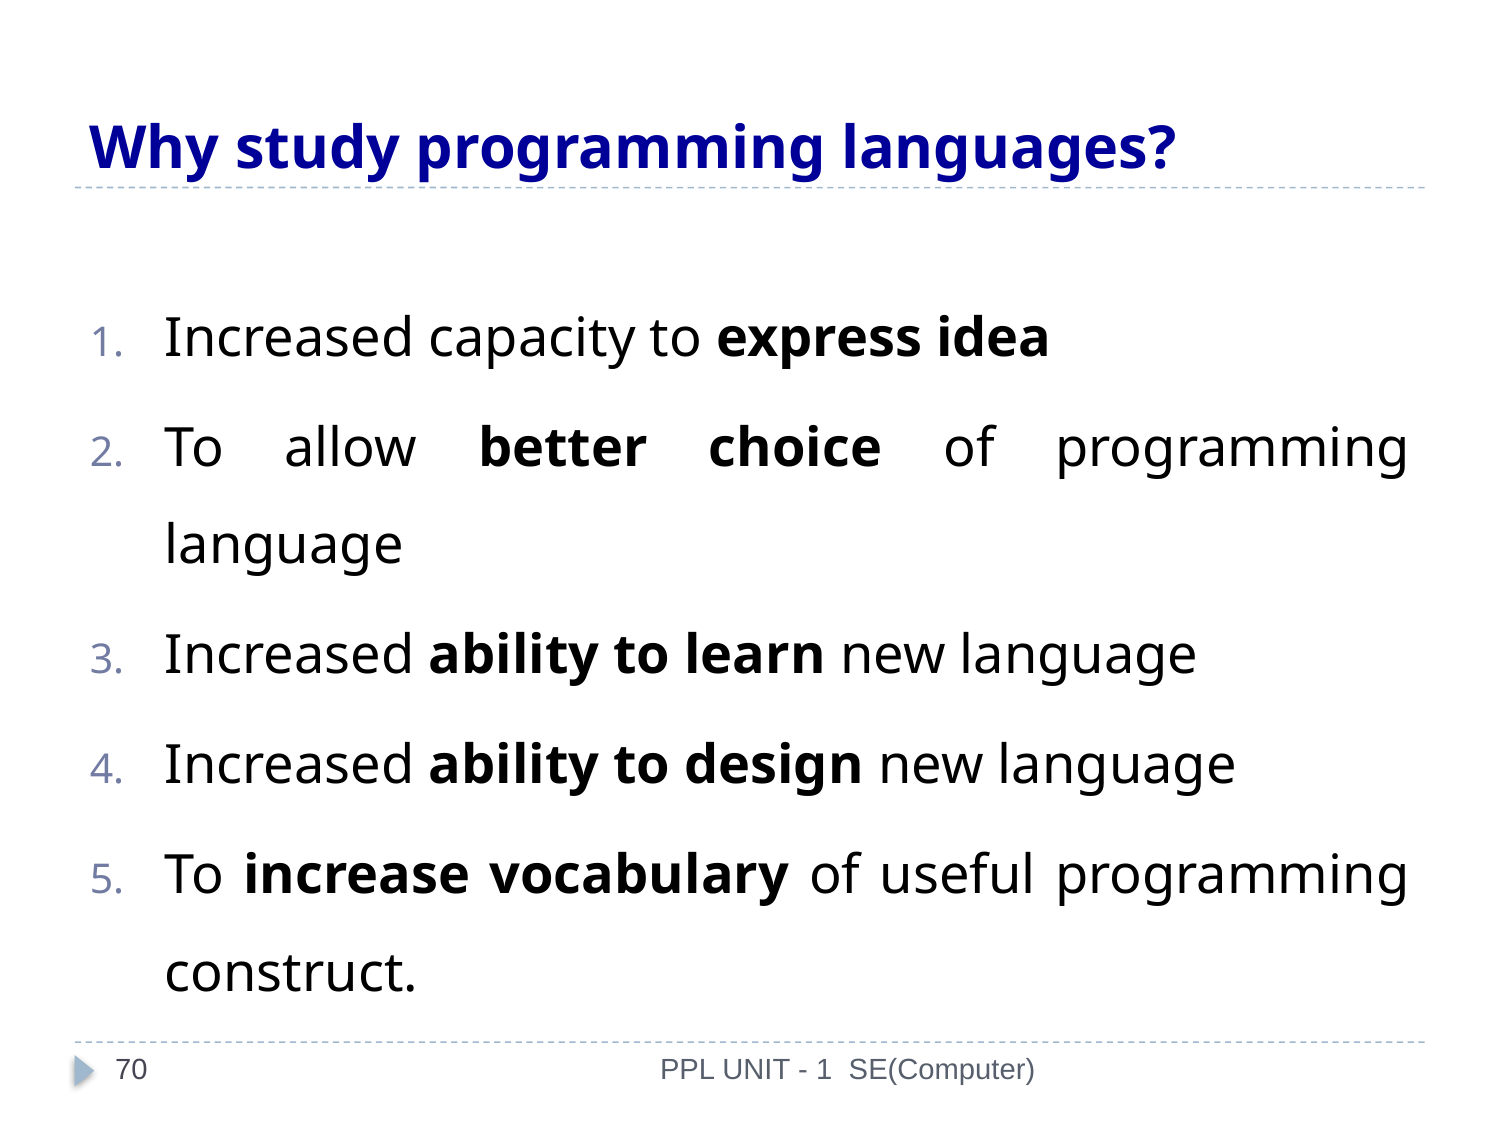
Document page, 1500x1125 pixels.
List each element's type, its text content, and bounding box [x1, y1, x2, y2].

slide_number 70 [100, 1042, 426, 1103]
title Why study programming languages? [75, 45, 1300, 188]
footer PPL UNIT - 1 SE(Computer) [475, 1042, 1051, 1103]
list Increased capacity to express idea To allow better choice of programming language Increased ability to learn new language Increased ability to design new language To increase vocabulary of useful programming construct. [75, 262, 1425, 1005]
